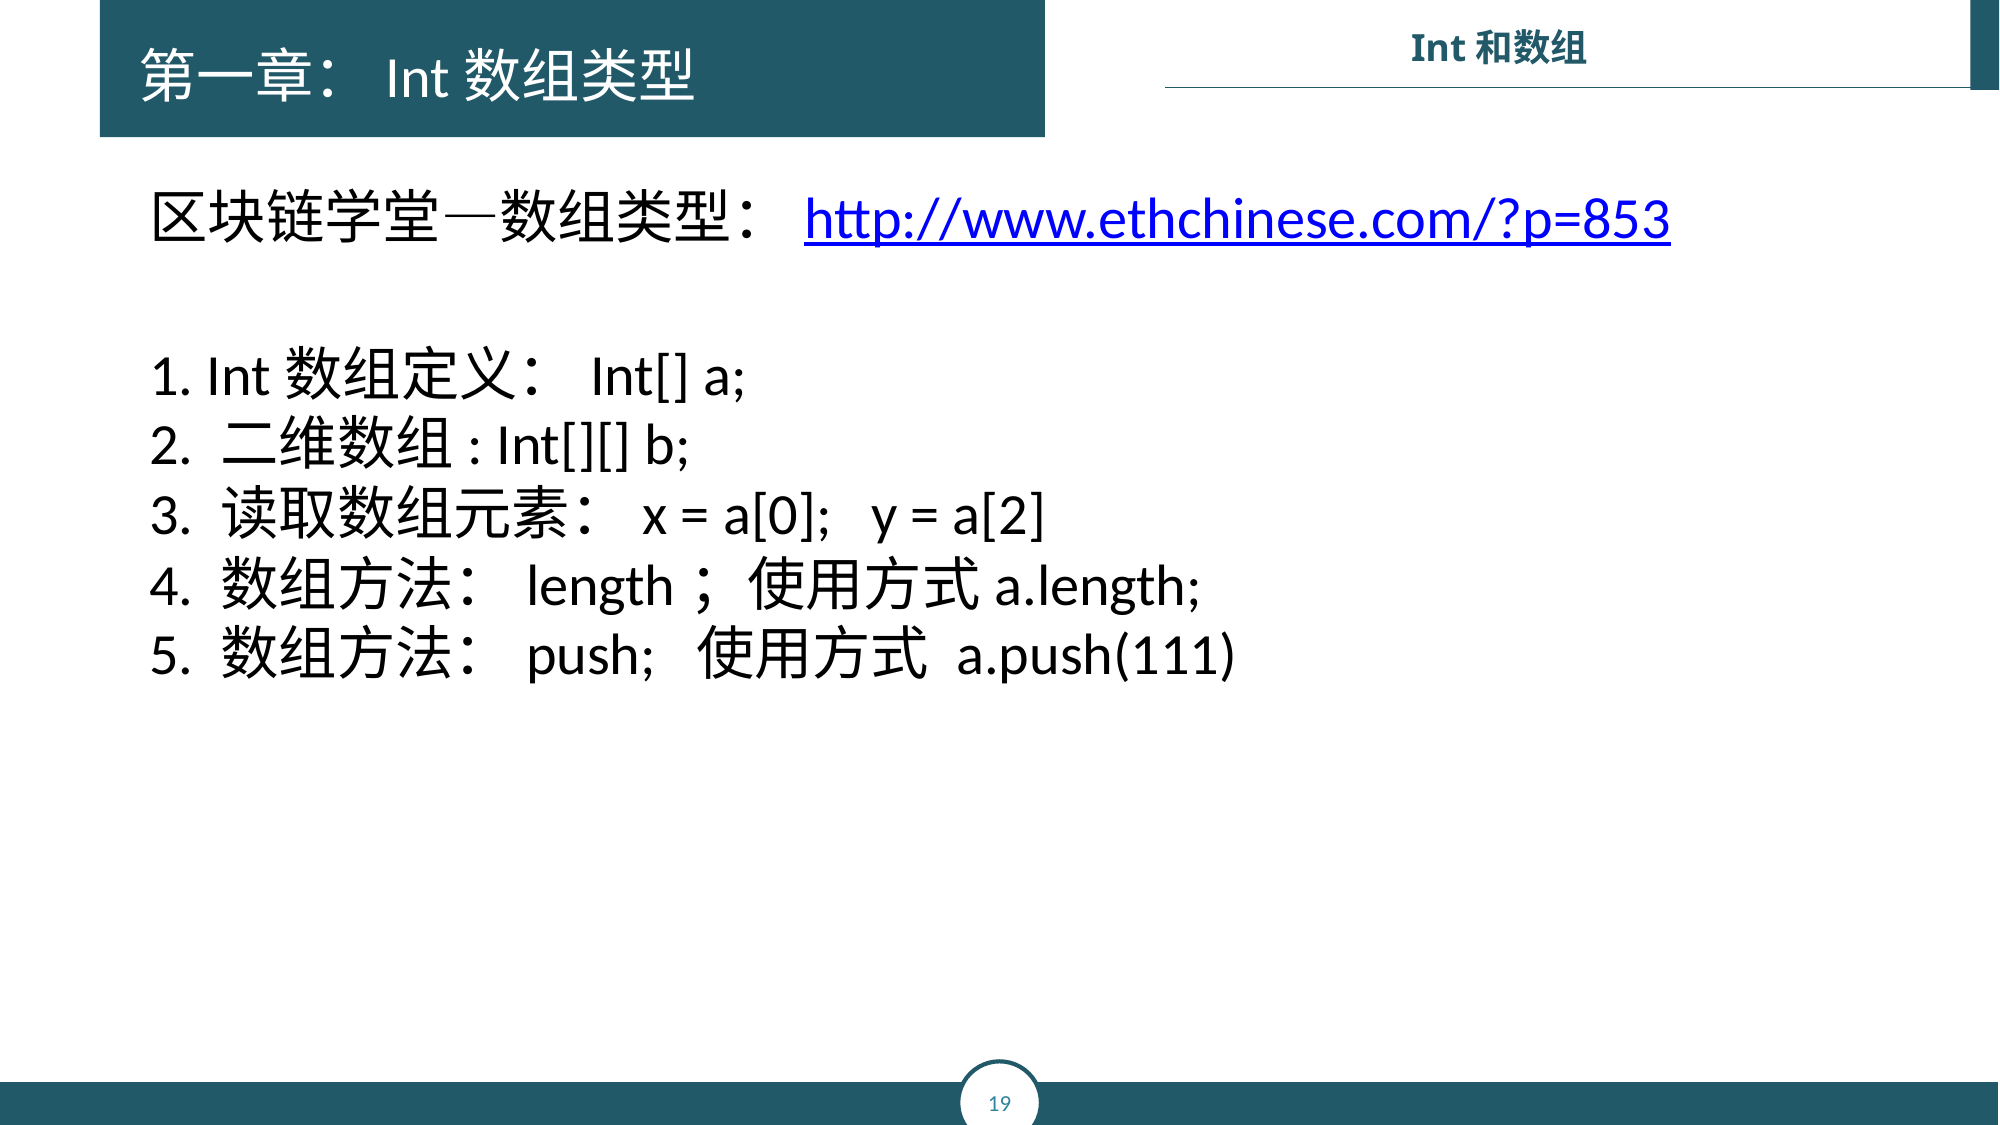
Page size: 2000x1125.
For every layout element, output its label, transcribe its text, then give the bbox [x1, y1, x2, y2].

text_box 第一章：Int数组类型 [123, 31, 712, 117]
text_box 区块链学堂—数组类型：http://www.ethchinese.com/?p=853 [134, 172, 1686, 328]
text_box 1. Int数组定义：Int[] a; 2. 二维数组: Int[][] b; 3. 读取数组元素：x = a[0]; y = a[2] 4. 数组方法：length；使用方式a.length; 5. 数组方法：push; 使用方式 a.push(111) [134, 329, 1316, 834]
